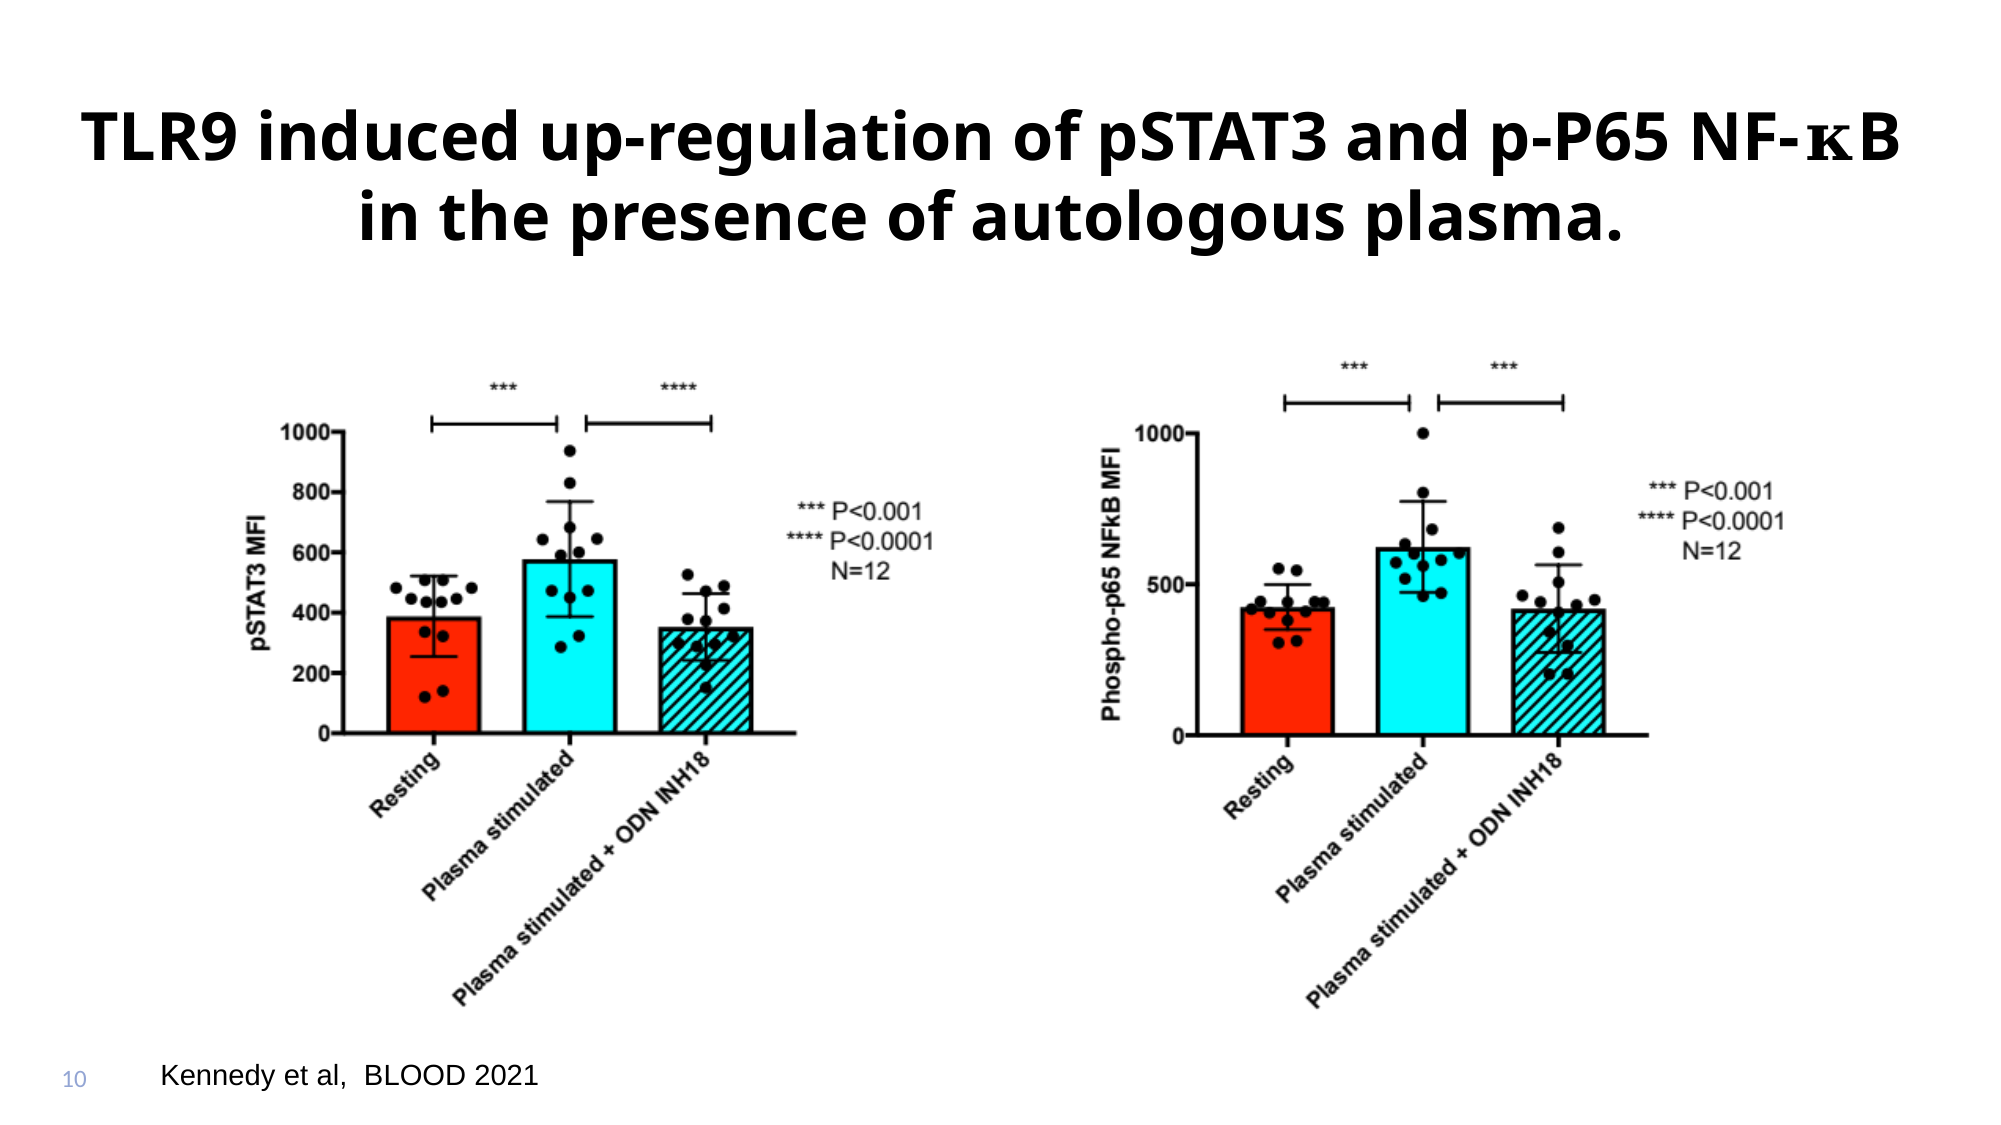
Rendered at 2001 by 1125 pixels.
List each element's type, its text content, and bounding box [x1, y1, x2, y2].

text_box TLR9 induced up-regulation of pSTAT3 and p-P65 NF-𝛋B in the presence of autologous plasma. [65, 86, 1935, 261]
picture [1087, 347, 1795, 1014]
slide_number 10 [32, 1059, 116, 1095]
text_box Kennedy et al, BLOOD 2021 [145, 1048, 555, 1099]
picture [232, 368, 942, 1012]
